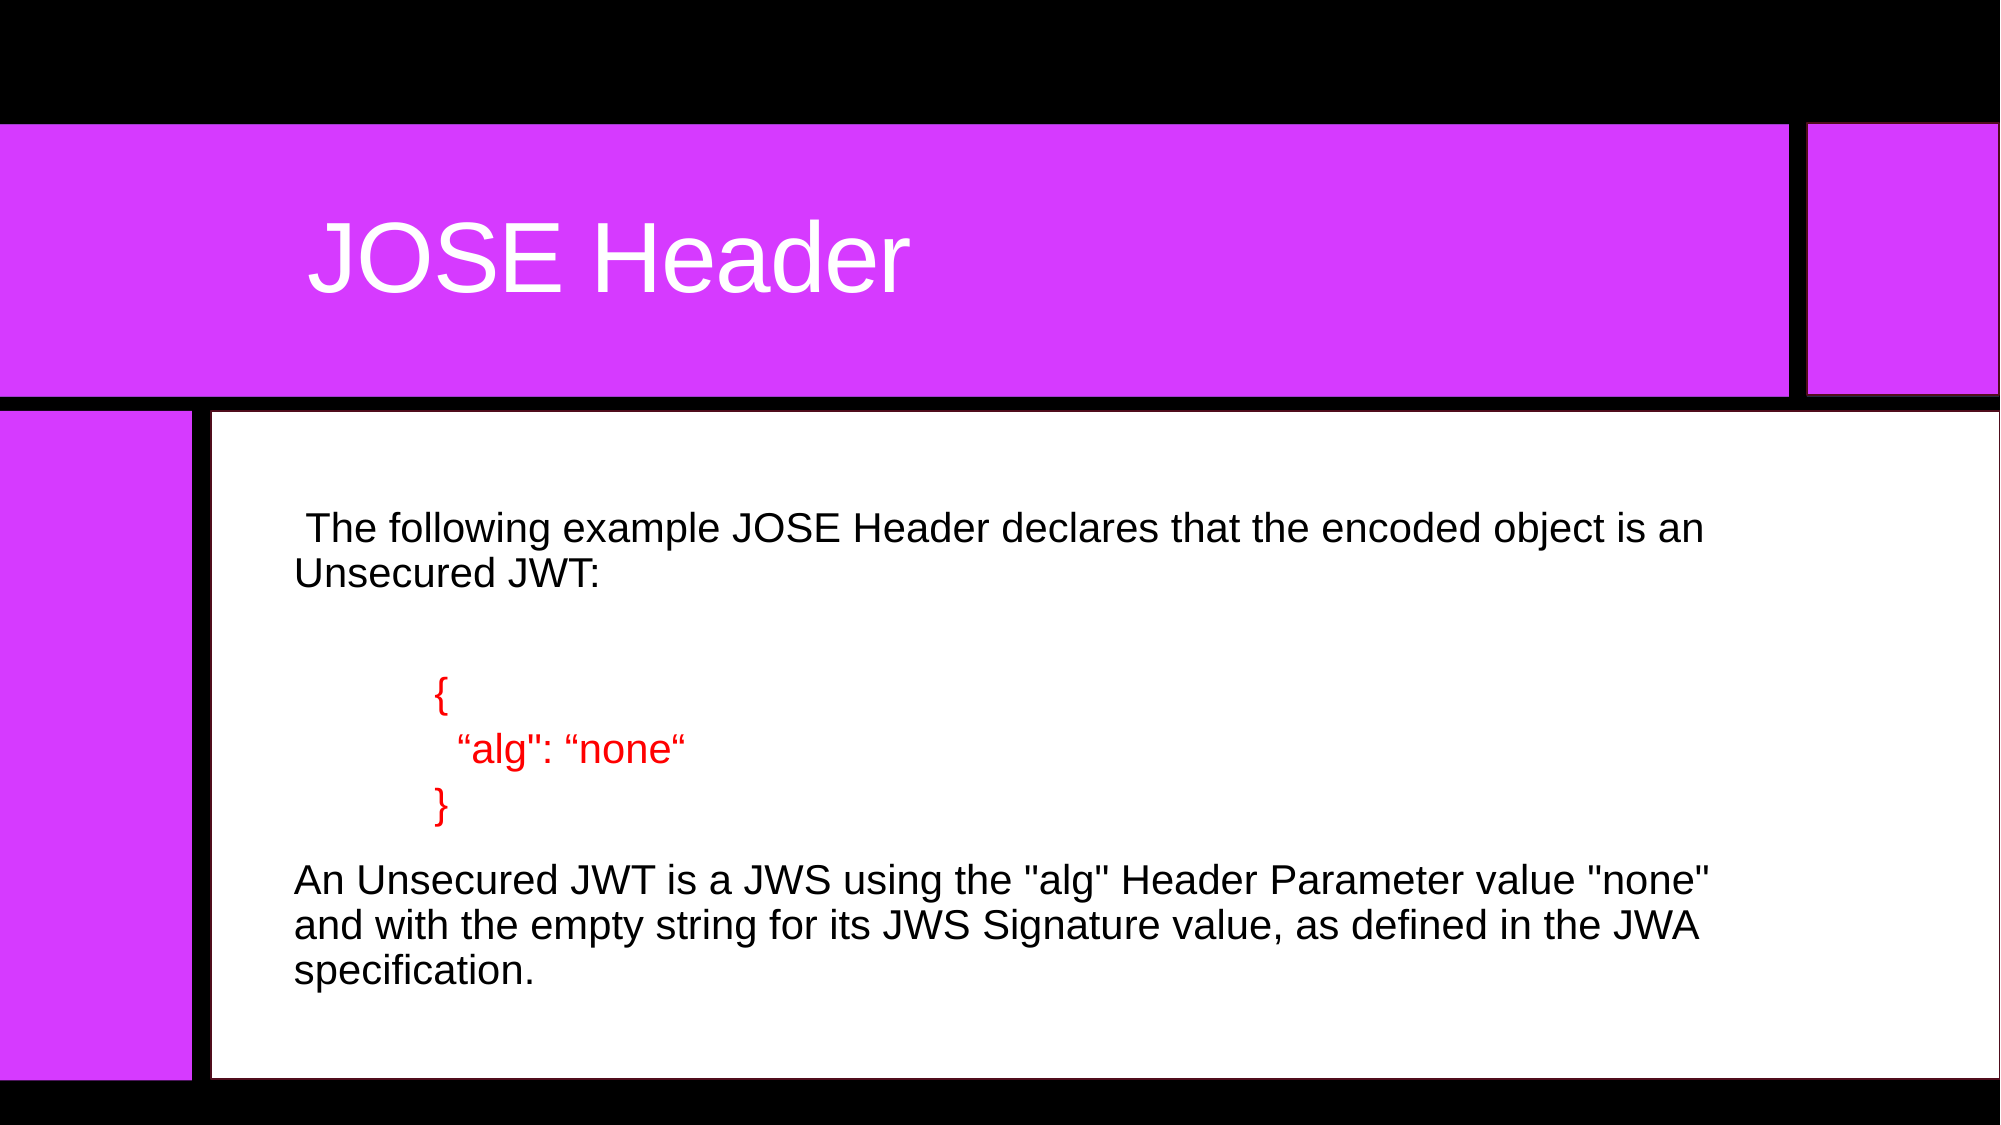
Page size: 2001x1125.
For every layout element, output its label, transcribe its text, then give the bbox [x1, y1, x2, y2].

text_box [210, 410, 2000, 1080]
title JOSE Header [292, 142, 1702, 378]
text_box [1806, 122, 2000, 396]
list The following example JOSE Header declares that the encoded object is an Unsecured JWT: { “alg": “none“ } An Unsecured JWT is a JWS using the "alg" Header Parameter value "none" and with the empty string for its JWS Signature value, as defined in the JWA specification. [278, 434, 1775, 1066]
text_box [0, 124, 1790, 398]
text_box [0, 410, 193, 1081]
